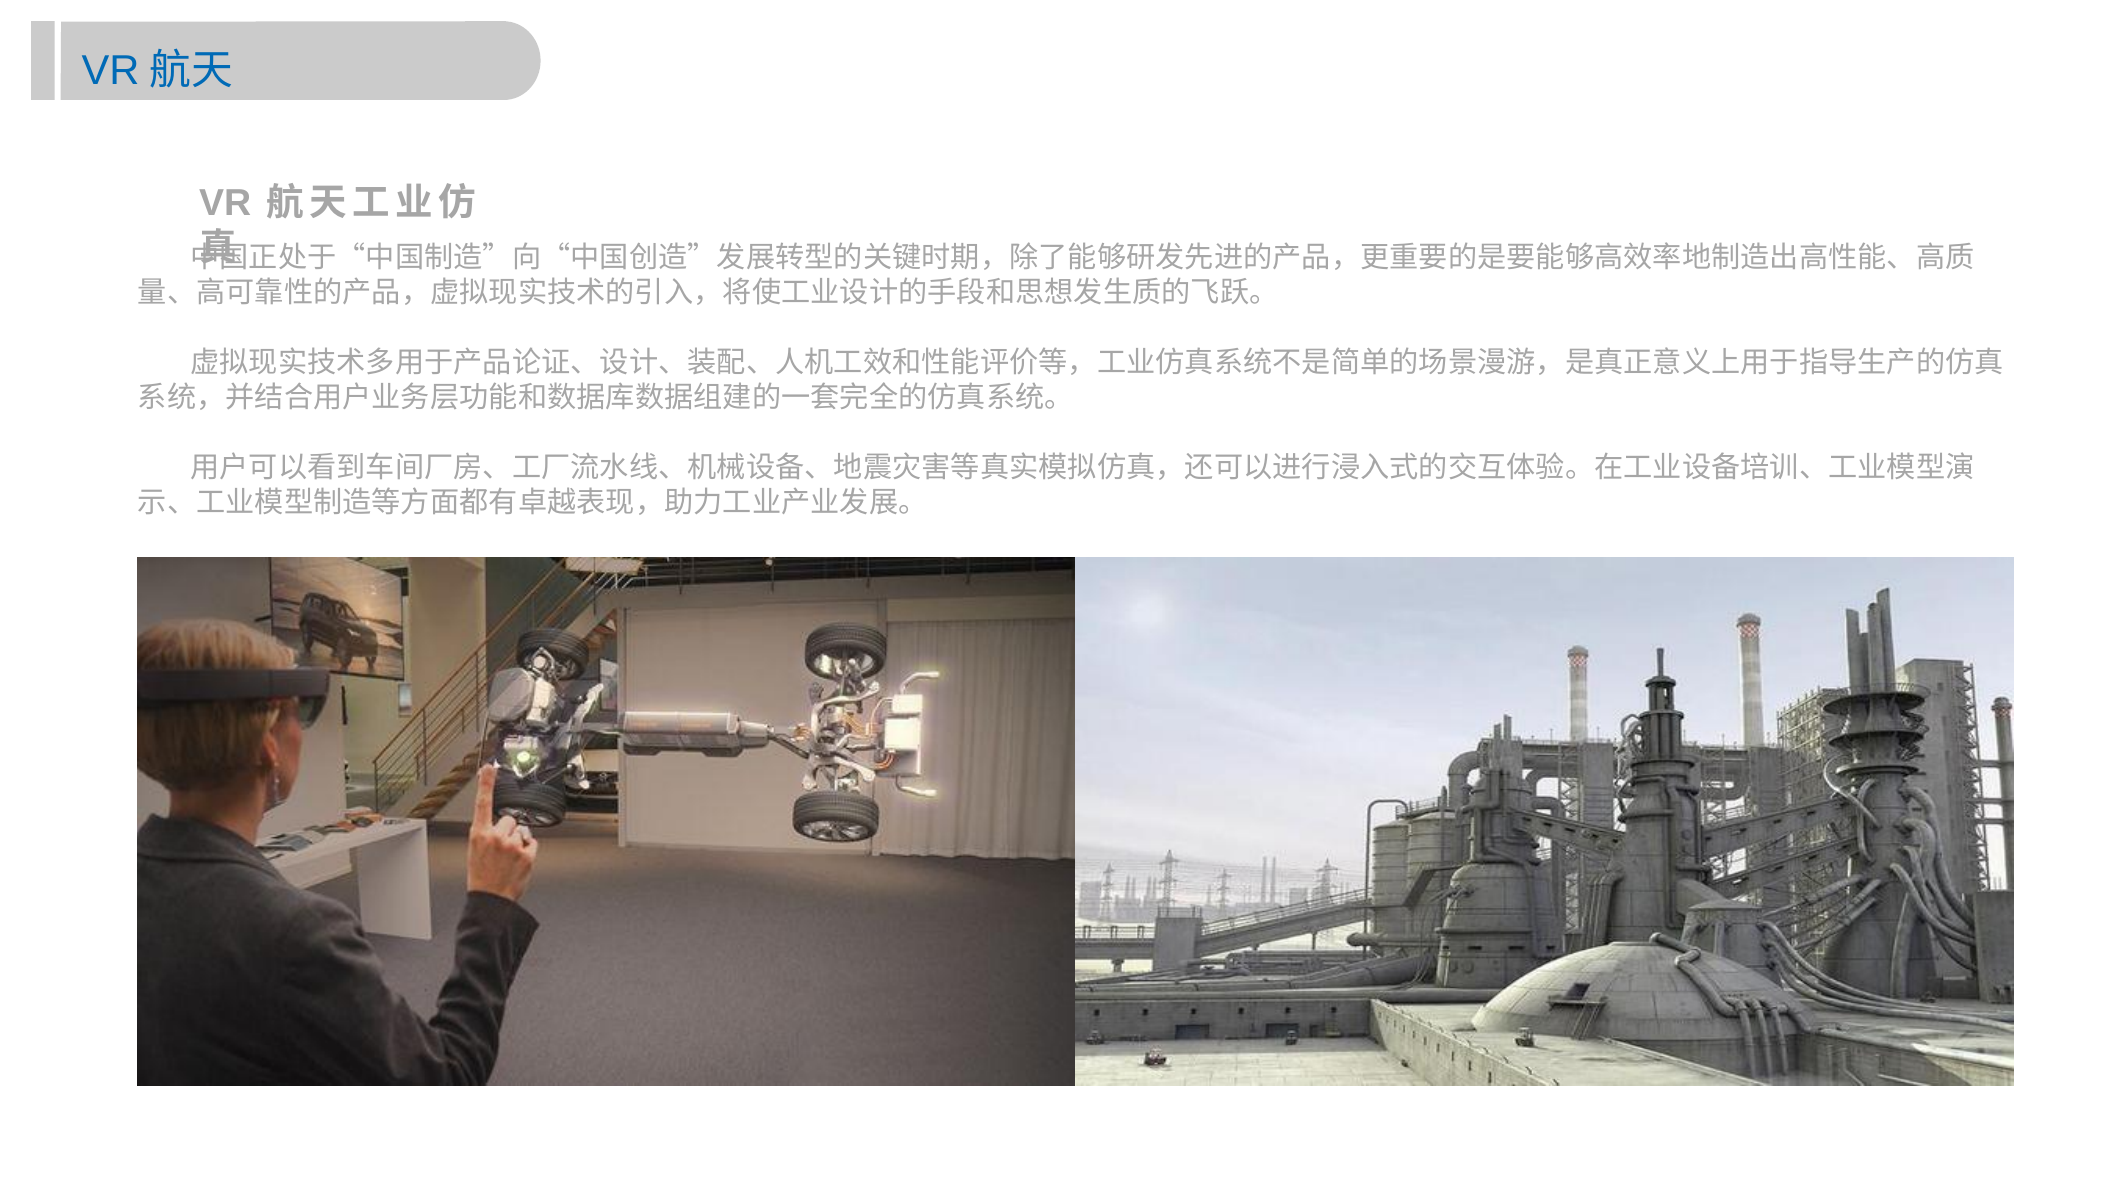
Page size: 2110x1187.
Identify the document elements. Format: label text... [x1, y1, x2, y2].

text_box [59, 20, 525, 101]
text_box [538, 43, 542, 78]
text_box VR航天工业仿真 [199, 177, 477, 223]
text_box 中国正处于“中国制造”向“中国创造”发展转型的关键时期，除了能够研发先进的产品，更重要的是要能够高效率地制造出高性能、高质量、高可靠性的产品，虚拟现实技术的引入，将使工业设计的手段和思想发生质的飞跃。 虚拟现实技术多用于产品论证、设计、装配、人机工效和性能评价等，工业仿真系统不是简单的场景漫游，是真正意义上用于指导生产的仿真系统，并结合用户业务层功能和数据库数据组建的一套完全的仿真系统。 用户可以看到车间厂房、工厂流水线、机械设备、地震灾害等真实模拟仿真，还可以进行浸入式的交互体验。在工业设备培训、工业模型演示、工业模型制造等方面都有卓越表现，助力工业产业发展。 [137, 238, 2014, 519]
text_box VR航天 [70, 27, 538, 99]
picture [137, 557, 2014, 1086]
text_box [30, 20, 56, 101]
